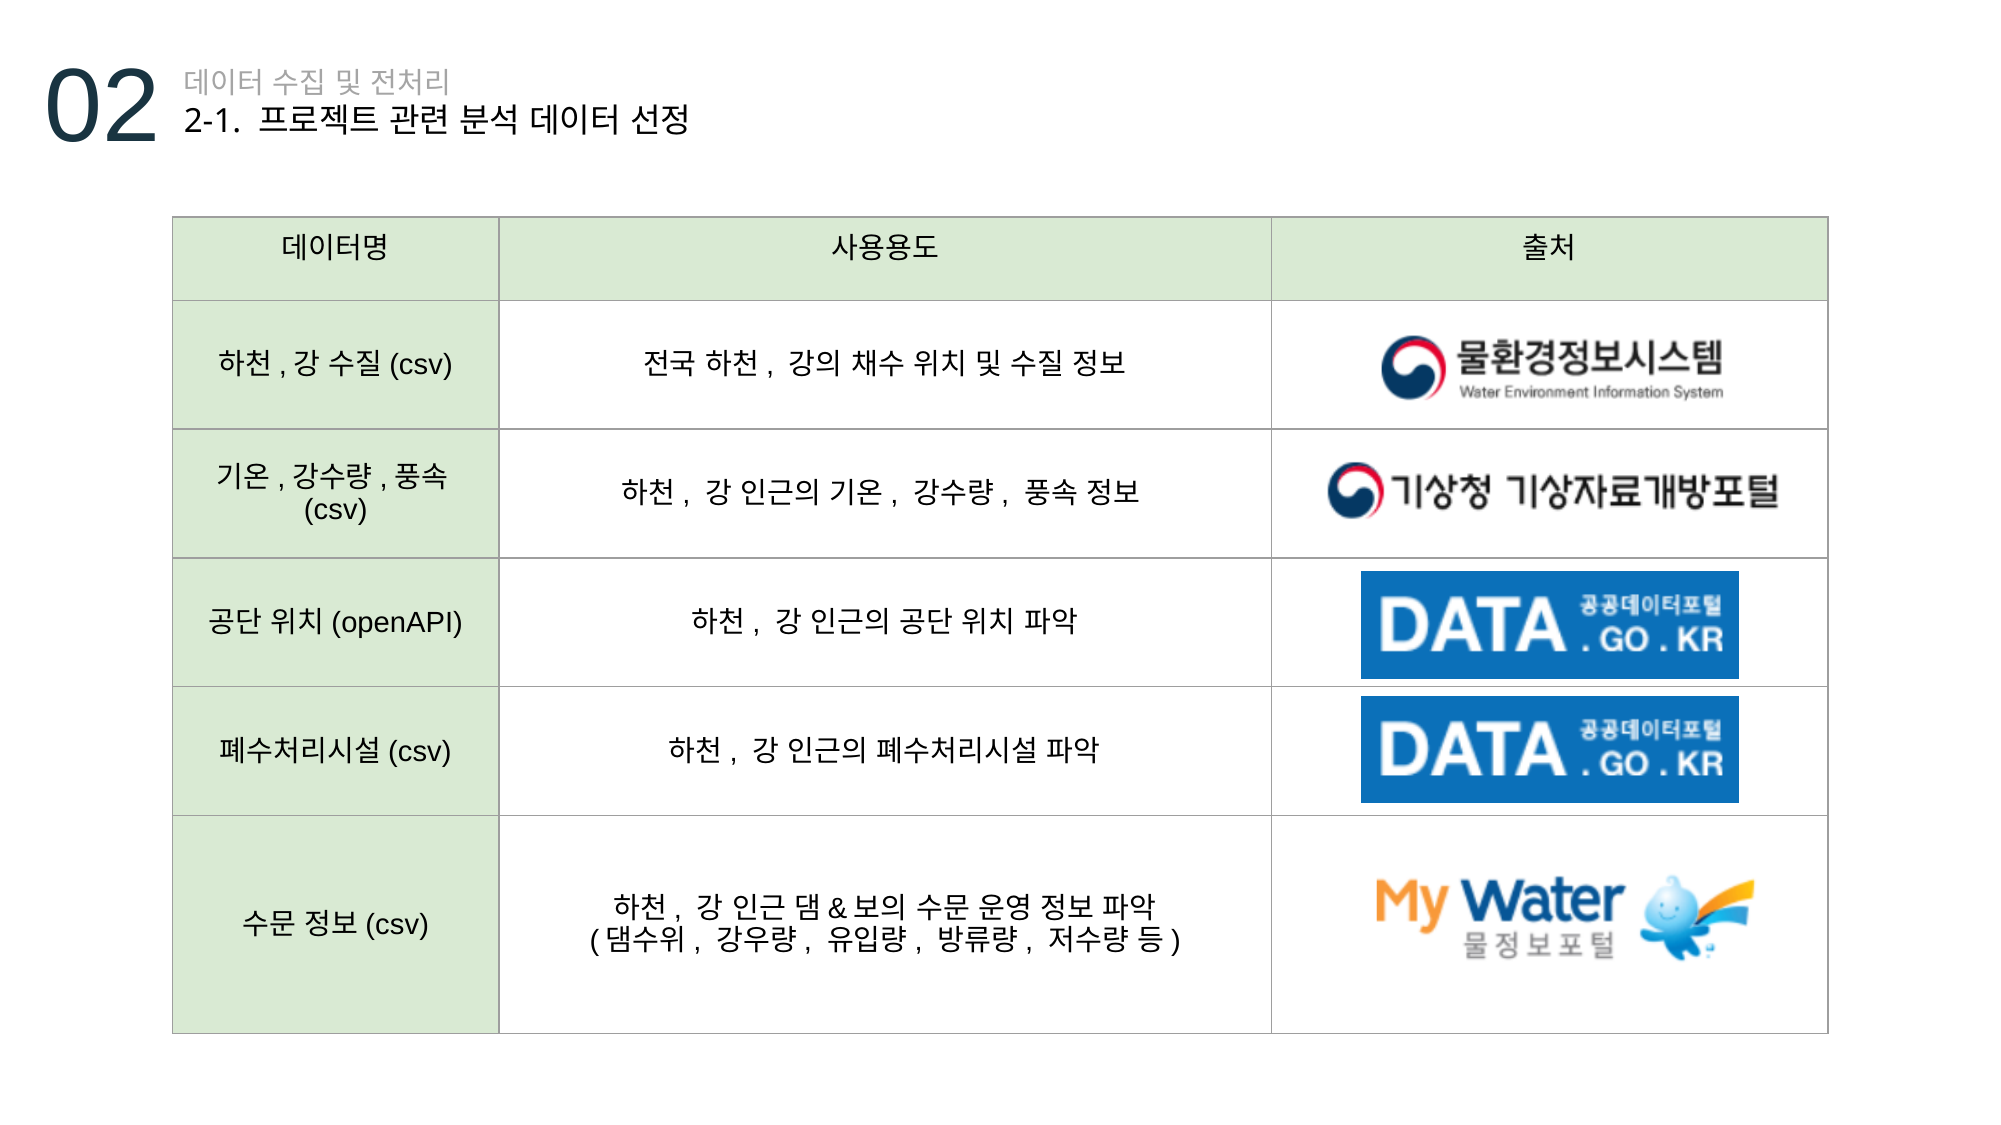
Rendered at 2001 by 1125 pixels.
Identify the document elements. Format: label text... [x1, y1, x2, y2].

table_cell 하천,강 수질(csv) [173, 301, 498, 428]
table_cell [1272, 430, 1827, 557]
table_cell 기온,강수량,풍속(csv) [173, 430, 498, 557]
table_cell 전국 하천, 강의 채수 위치 및 수질 정보 [500, 301, 1271, 428]
text_box 데이터 수집 및 전처리 2-1. 프로젝트 관련 분석 데이터 선정 [168, 57, 752, 148]
table_cell [1272, 559, 1827, 686]
table_cell [1272, 816, 1827, 1033]
table_cell 수문 정보(csv) [173, 816, 498, 1033]
table_cell [1272, 687, 1827, 815]
picture [1361, 312, 1758, 420]
table_header 사용용도 [500, 218, 1271, 300]
table_cell 공단 위치(openAPI) [173, 559, 498, 686]
picture [1361, 695, 1739, 804]
picture [1308, 444, 1811, 536]
picture [1361, 571, 1739, 679]
table_header 데이터명 [173, 218, 498, 300]
table_header 출처 [1272, 218, 1827, 300]
table_cell 폐수처리시설(csv) [173, 687, 498, 815]
table_cell 하천, 강 인근의 공단 위치 파악 [500, 559, 1271, 686]
table_cell 하천, 강 인근의 기온, 강수량, 풍속 정보 [500, 430, 1271, 557]
text_box 02 [29, 29, 228, 170]
table_cell [1272, 301, 1827, 428]
table_cell 하천, 강 인근 댐&보의 수문 운영 정보 파악 (댐수위, 강우량, 유입량, 방류량, 저수량 등) [500, 816, 1271, 1033]
table_cell 하천, 강 인근의 폐수처리시설 파악 [500, 687, 1271, 815]
picture [1358, 855, 1761, 977]
